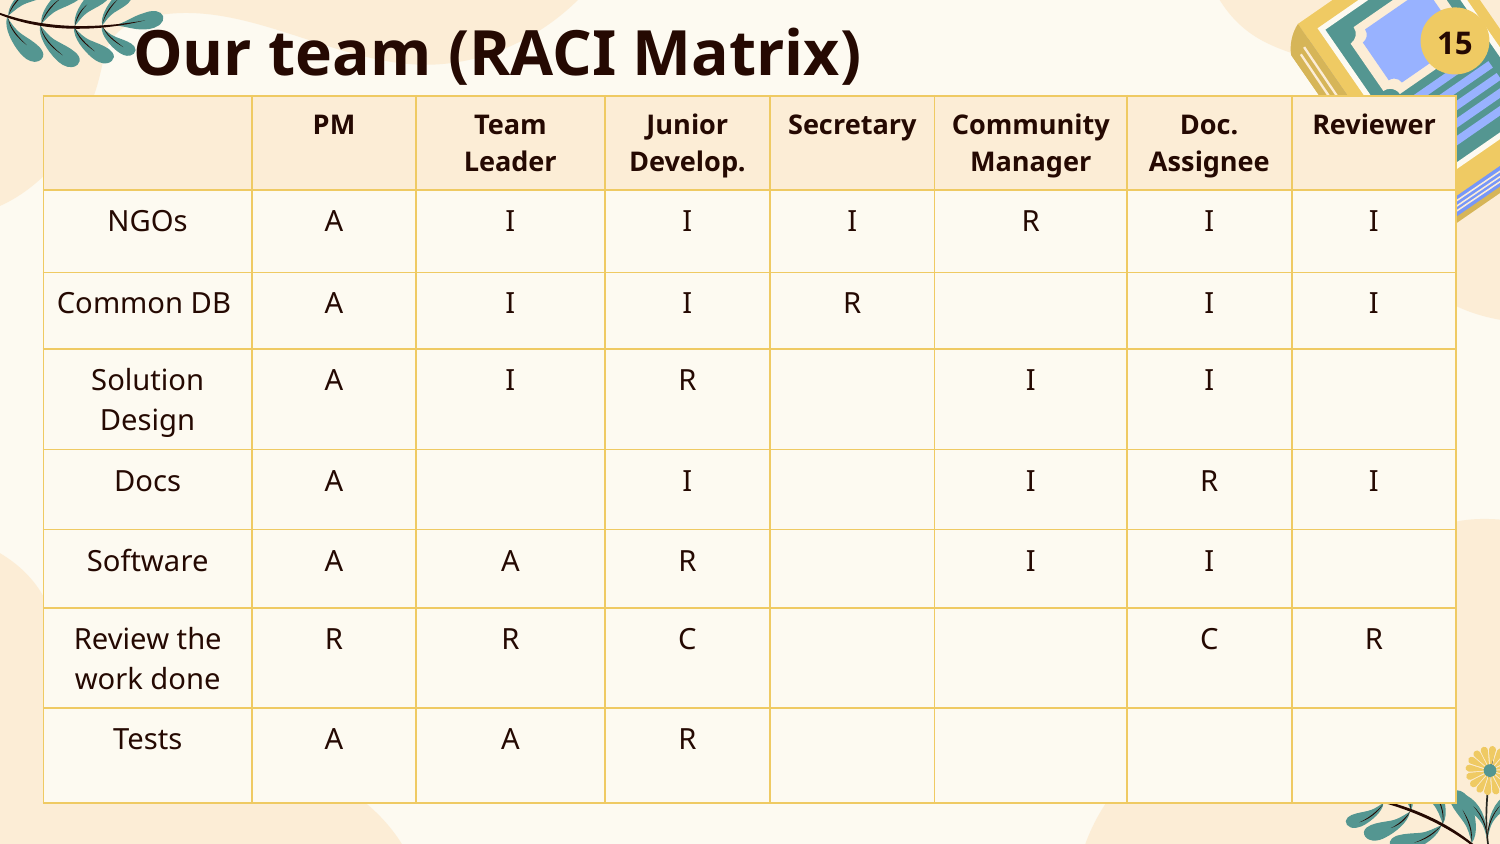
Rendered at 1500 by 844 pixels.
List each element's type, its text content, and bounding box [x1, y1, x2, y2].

table_cell [771, 450, 934, 529]
table_cell A [417, 709, 604, 802]
table_cell Software [44, 530, 251, 607]
table_cell Review the work done [44, 609, 251, 707]
table_header PM [253, 97, 415, 189]
table_cell [935, 273, 1126, 348]
table_cell C [606, 609, 769, 707]
table_header Reviewer [1293, 97, 1455, 189]
table_cell I [417, 273, 604, 348]
table_cell I [1293, 273, 1455, 348]
table_cell R [253, 609, 415, 707]
table_cell [771, 350, 934, 449]
table_cell A [253, 273, 415, 348]
table_cell I [417, 191, 604, 272]
table_cell [1293, 530, 1455, 607]
table_header Community Manager [935, 97, 1126, 189]
table_cell [771, 530, 934, 607]
table_cell [771, 709, 934, 802]
table_cell NGOs [44, 191, 251, 272]
table_cell [1293, 350, 1455, 449]
table_cell A [253, 350, 415, 449]
table_cell I [417, 350, 604, 449]
table_cell R [606, 530, 769, 607]
table_cell R [606, 350, 769, 449]
table_cell I [606, 191, 769, 272]
table_cell I [771, 191, 934, 272]
table_cell Docs [44, 450, 251, 529]
table_cell [1128, 709, 1291, 802]
table_cell Tests [44, 709, 251, 802]
table_cell A [253, 191, 415, 272]
table_cell [1293, 709, 1455, 802]
table_cell I [1128, 350, 1291, 449]
table_cell C [1128, 609, 1291, 707]
table_header Junior Develop. [606, 97, 769, 189]
table_cell I [606, 450, 769, 529]
table_cell I [1293, 191, 1455, 272]
table_header [44, 97, 251, 189]
table_cell Solution Design [44, 350, 251, 449]
table_cell R [771, 273, 934, 348]
table_header Secretary [771, 97, 934, 189]
title Our team (RACI Matrix) [118, 0, 1382, 92]
table_cell [935, 609, 1126, 707]
table_cell I [935, 530, 1126, 607]
table_cell I [1293, 450, 1455, 529]
table_cell [771, 609, 934, 707]
table_cell A [253, 530, 415, 607]
table_cell R [1293, 609, 1455, 707]
table_cell Common DB [44, 273, 251, 348]
table_cell R [606, 709, 769, 802]
table_cell [935, 709, 1126, 802]
table_cell [417, 450, 604, 529]
table_cell R [935, 191, 1126, 272]
table_cell R [417, 609, 604, 707]
table_header Doc. Assignee [1128, 97, 1291, 189]
table_cell R [1128, 450, 1291, 529]
table_cell I [935, 450, 1126, 529]
table_cell A [253, 450, 415, 529]
table_cell I [1128, 273, 1291, 348]
table_header Team Leader [417, 97, 604, 189]
table_cell I [1128, 191, 1291, 272]
table_cell I [1128, 530, 1291, 607]
table_cell I [935, 350, 1126, 449]
slide_number ‹#› [1410, 8, 1500, 74]
table_cell A [417, 530, 604, 607]
table_cell A [253, 709, 415, 802]
table_cell I [606, 273, 769, 348]
